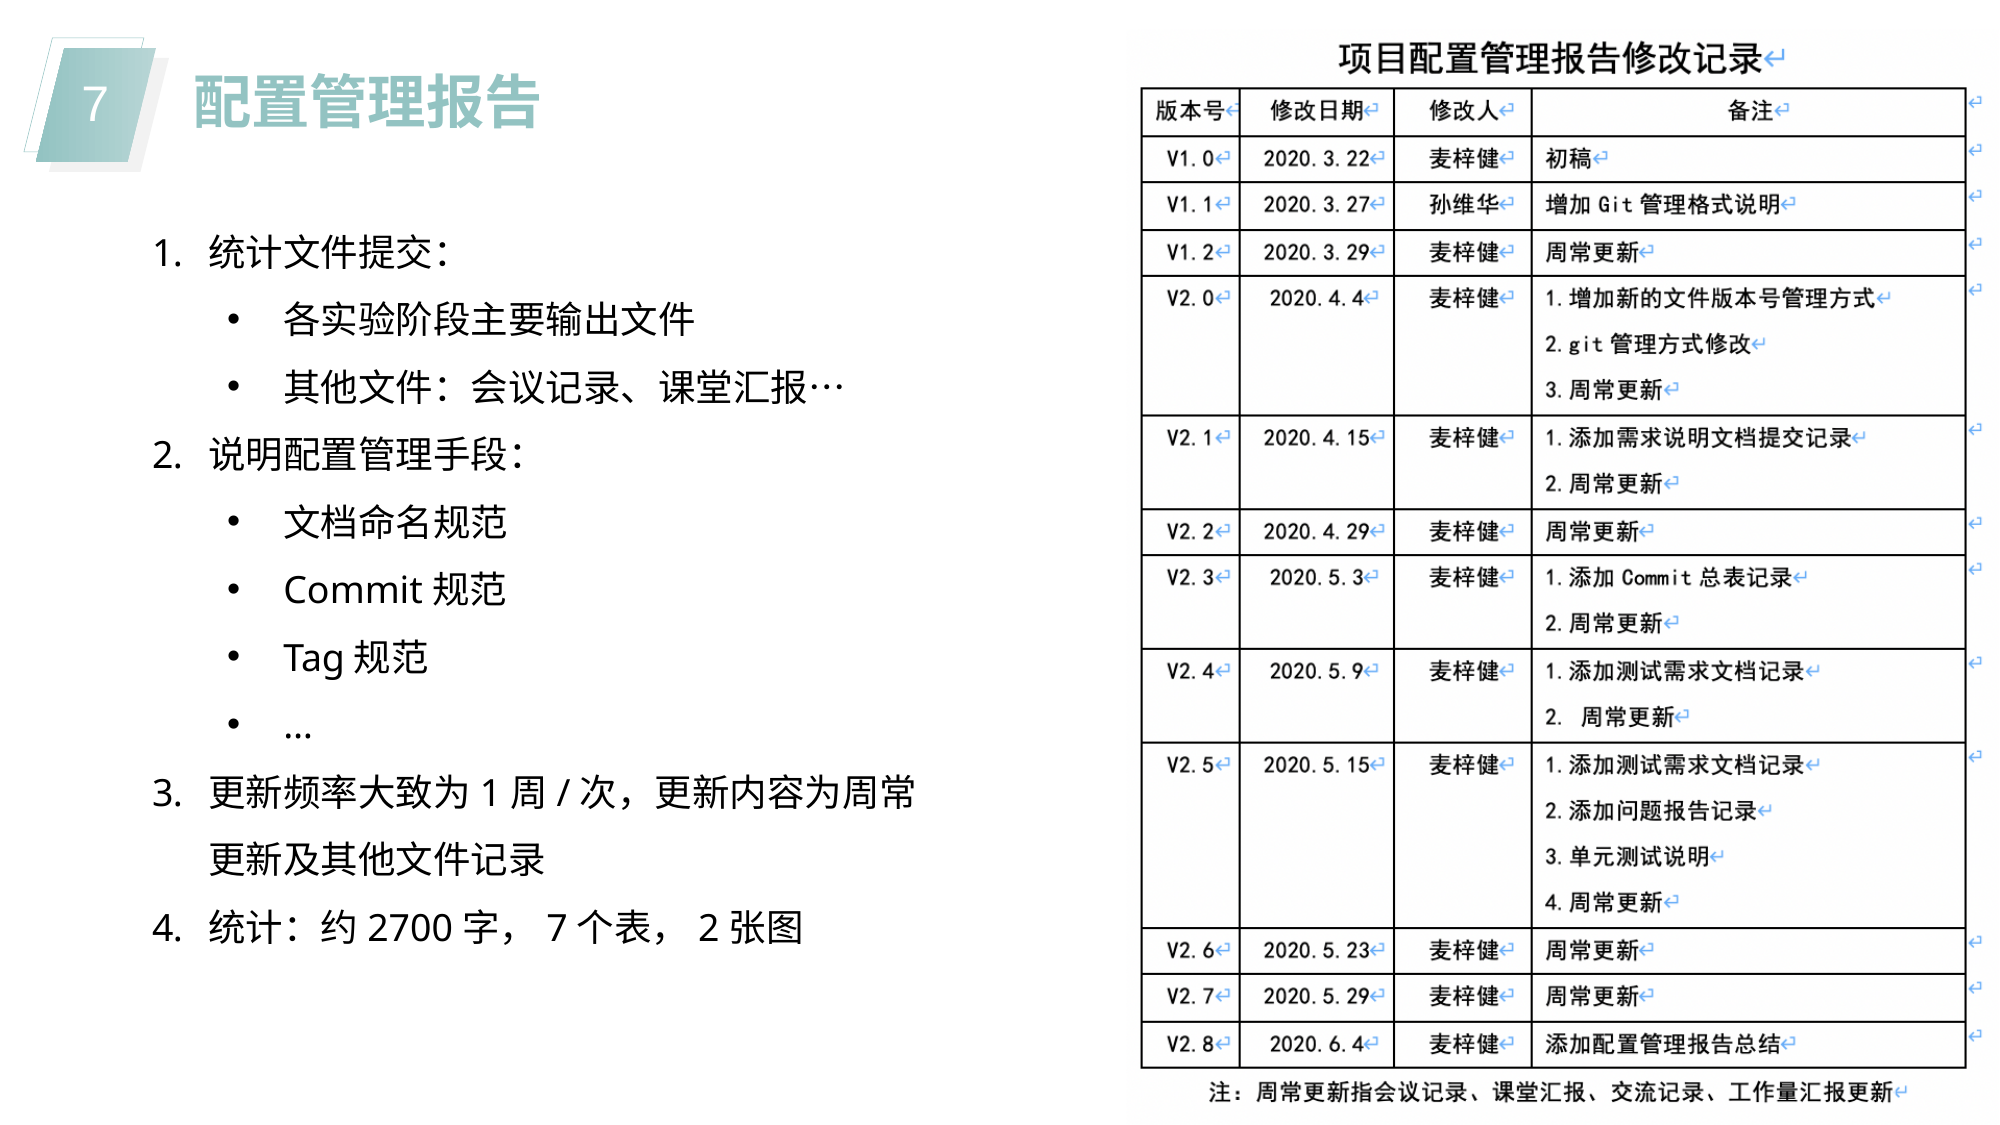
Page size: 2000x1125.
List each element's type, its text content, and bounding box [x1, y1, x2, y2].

text_box 统计文件提交： 各实验阶段主要输出文件 其他文件：会议记录、课堂汇报… 说明配置管理手段： 文档命名规范 Commit规范 Tag规范 … 更新频率大致为1周/次，更新内容为周常更新及其他文件记录 统计：约2700字，7个表，2张图 [137, 198, 933, 956]
text_box 配置管理报告 [178, 58, 1104, 143]
picture [1126, 29, 2000, 1125]
